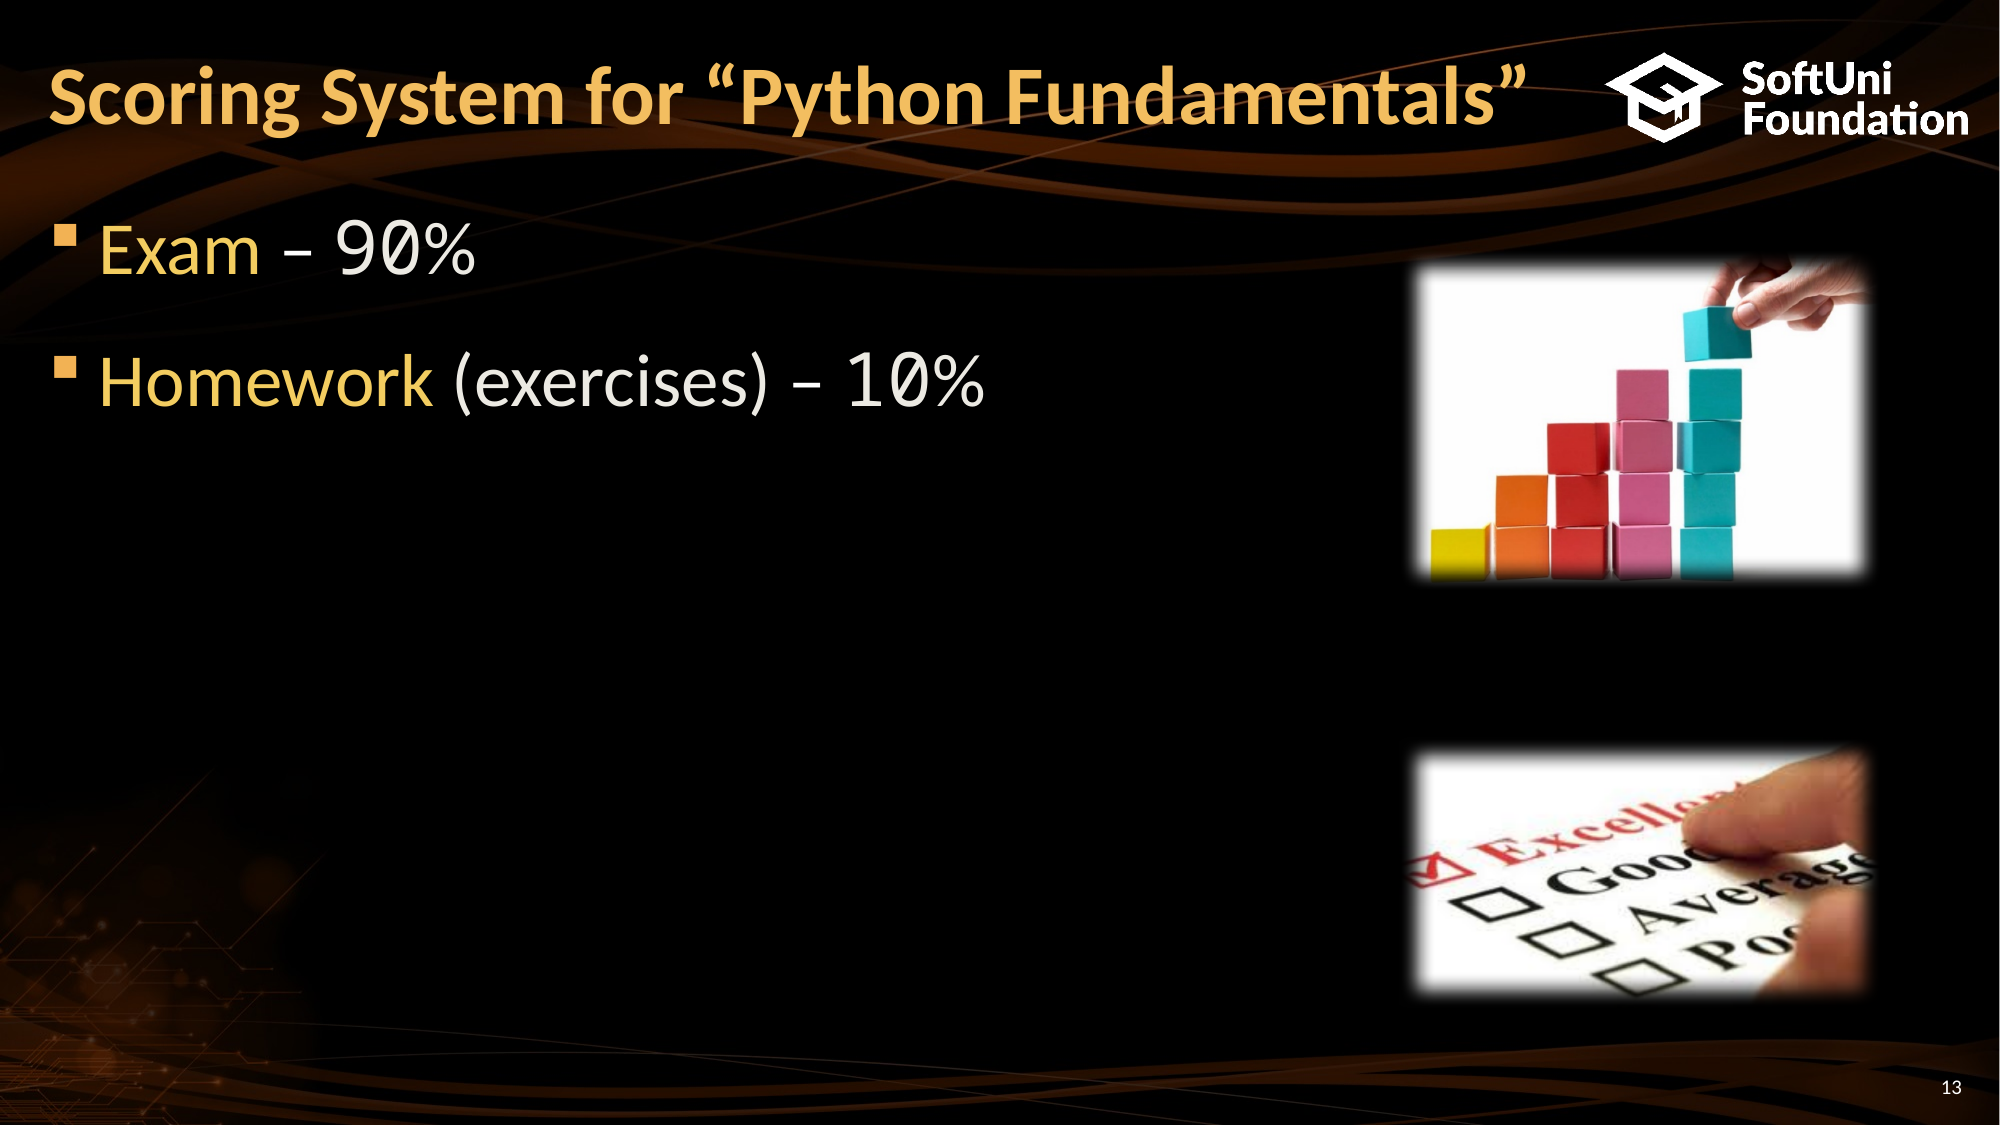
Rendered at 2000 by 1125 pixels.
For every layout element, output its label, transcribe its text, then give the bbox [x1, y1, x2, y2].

picture [0, 0, 2000, 1125]
list Exam – 90% Homework (exercises) – 10% [31, 188, 1968, 1103]
title Scoring System for “Python Fundamentals” [30, 6, 1602, 189]
